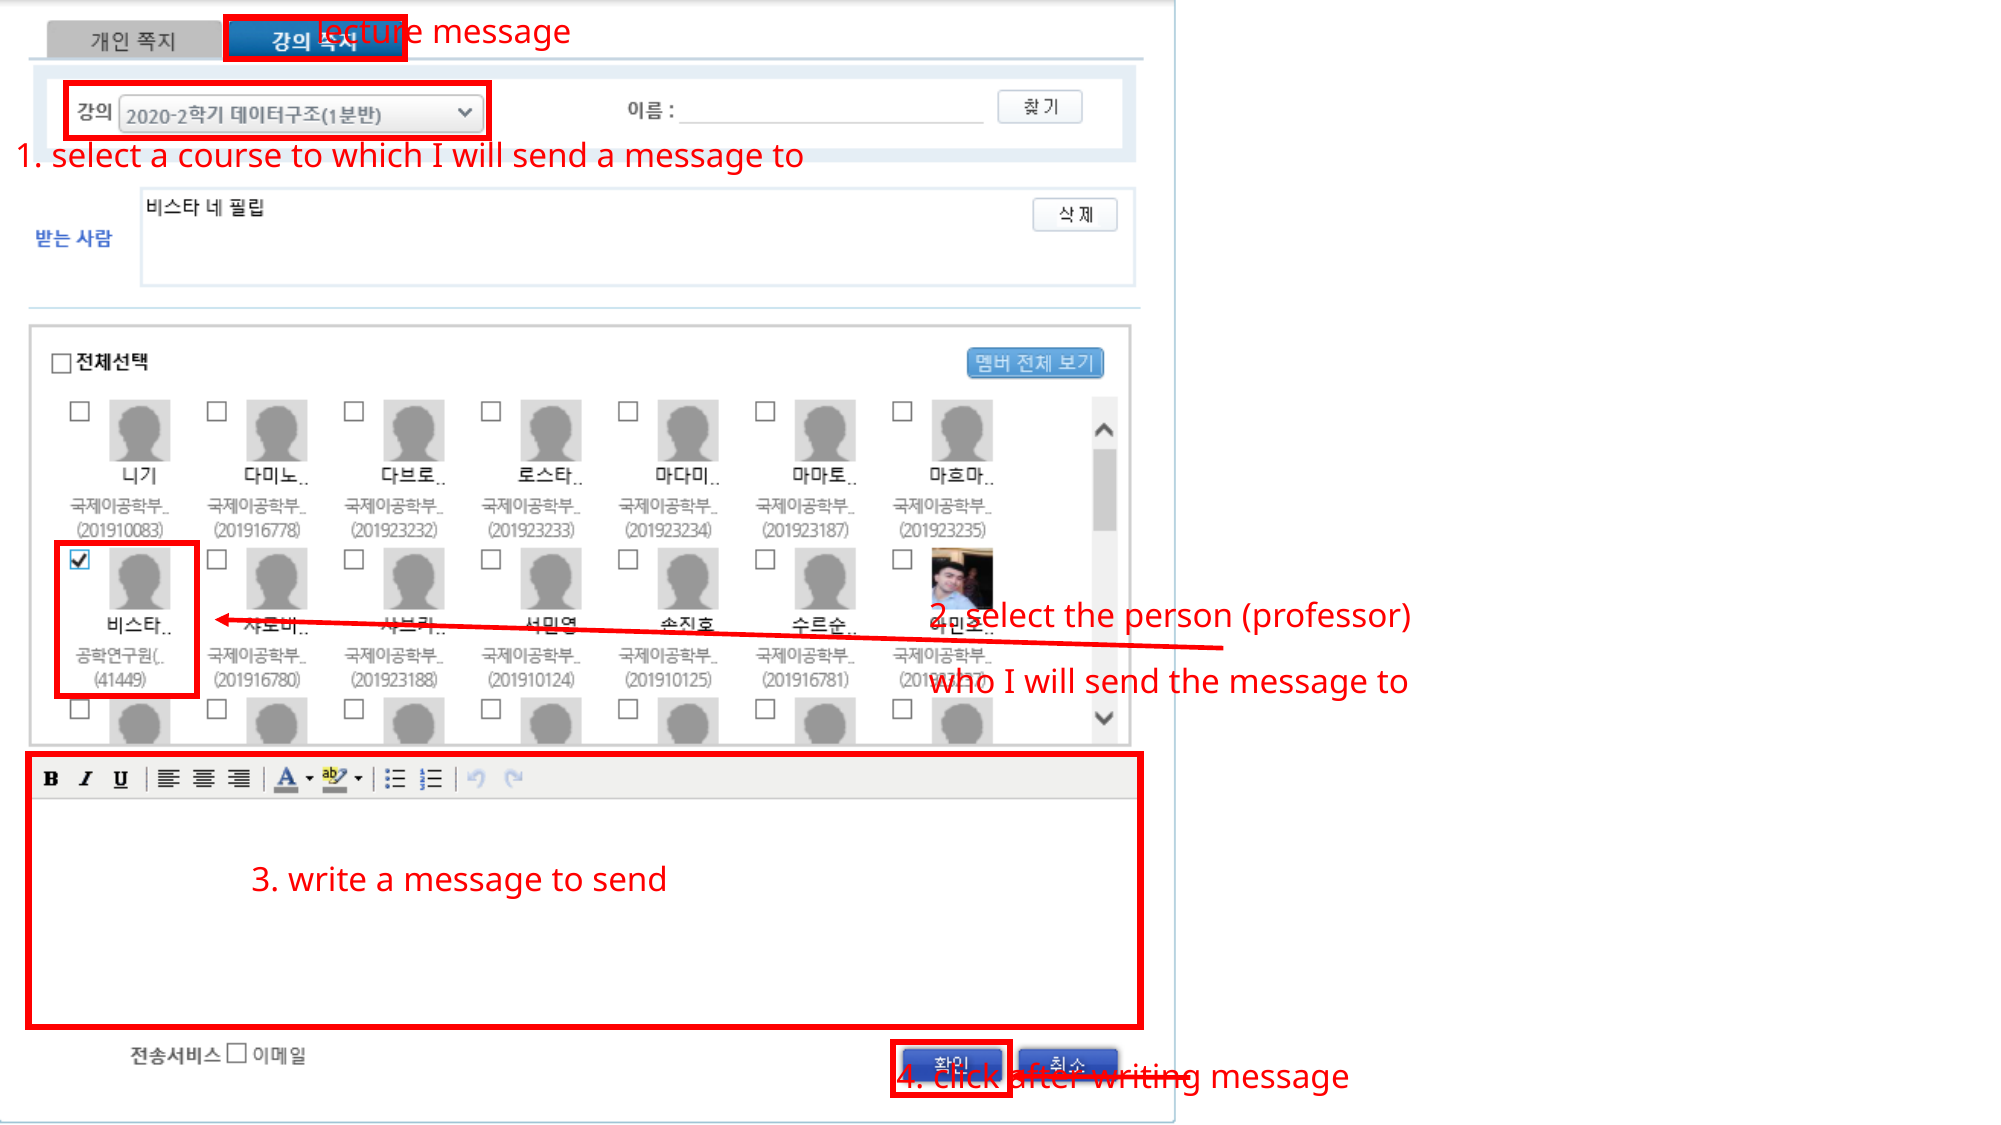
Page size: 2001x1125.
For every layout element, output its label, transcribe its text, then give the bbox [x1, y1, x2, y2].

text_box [214, 619, 1224, 649]
picture [0, 0, 1179, 1125]
list lecture message 1. select a course to which I will send a message to 2. select the person (professor) who I will send the message to 3. write a message to send 4. click after writing message [1179, 0, 2000, 1125]
